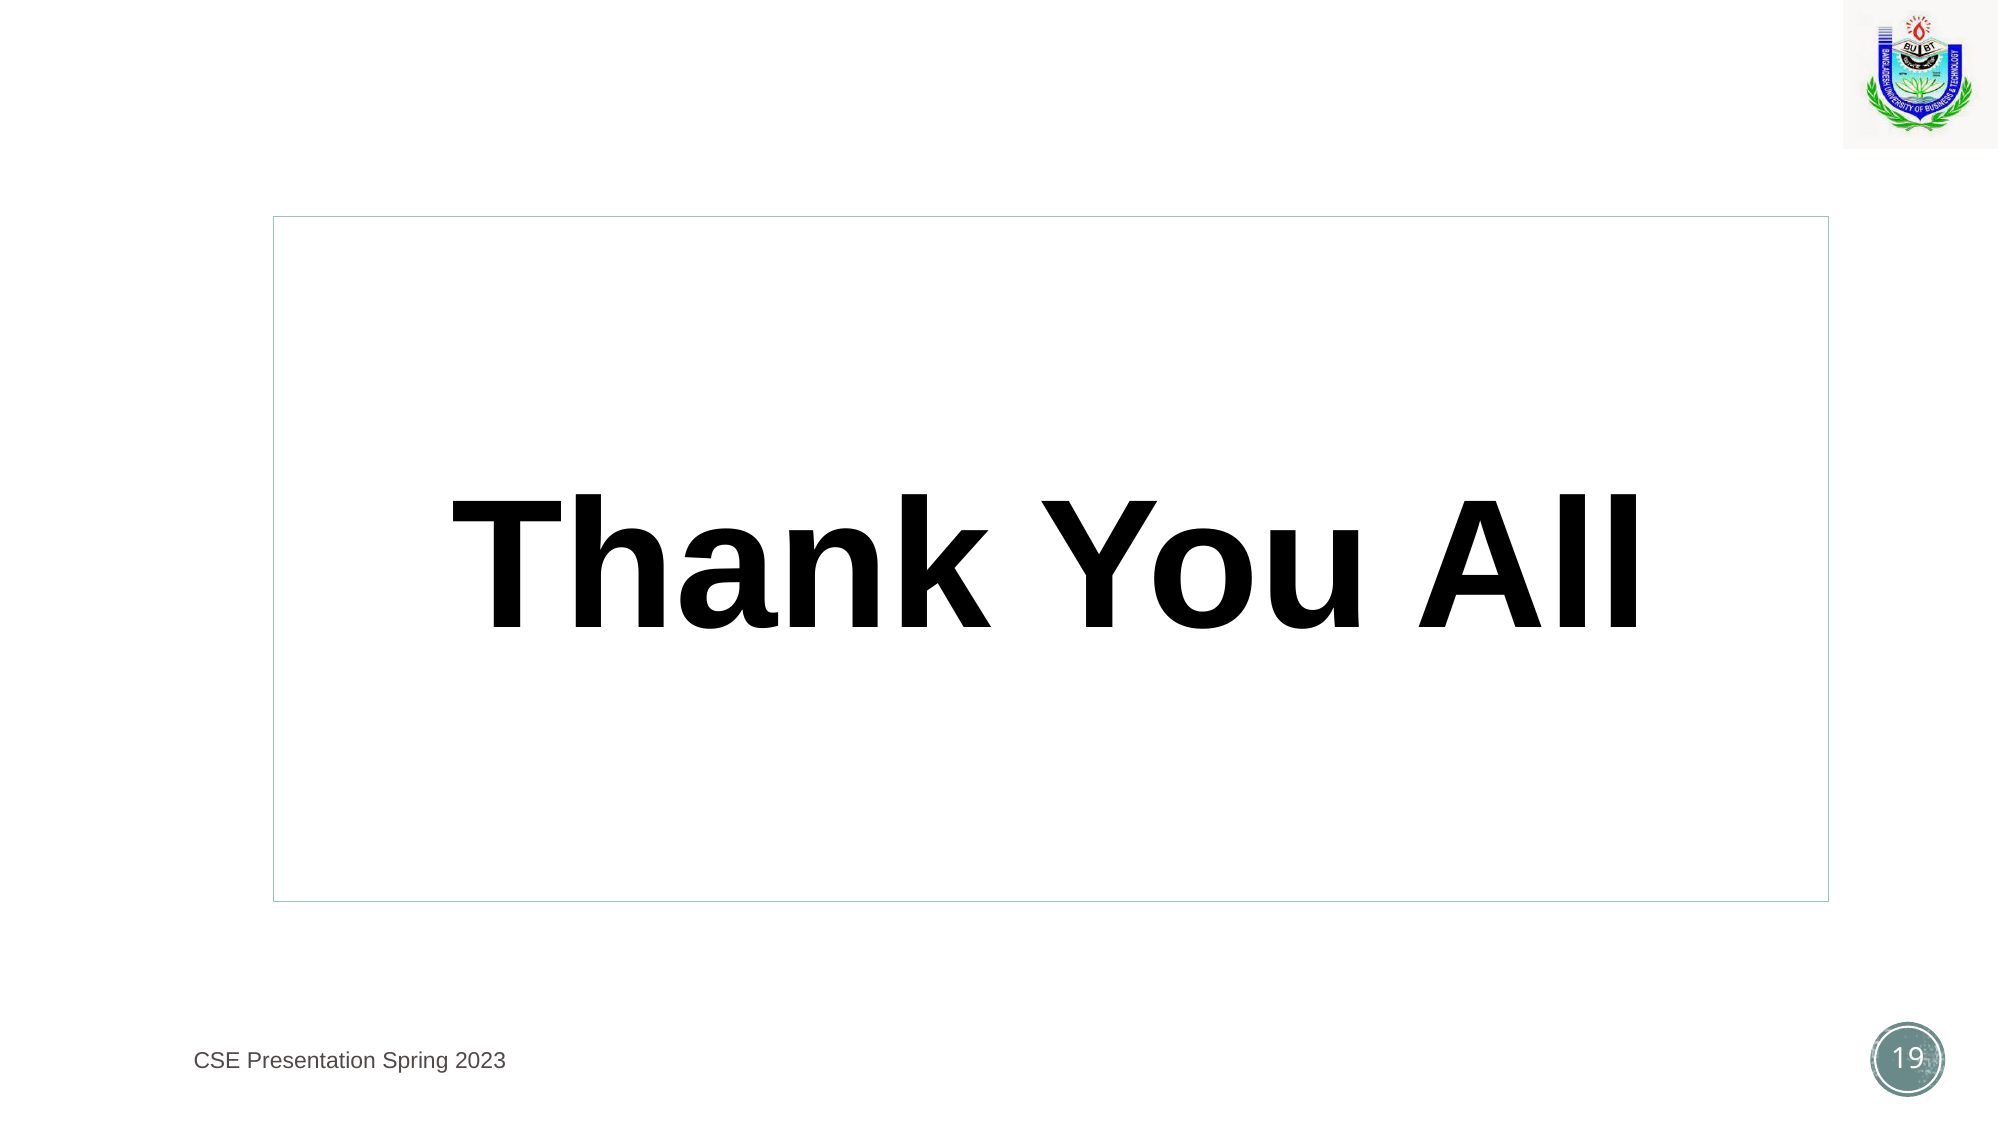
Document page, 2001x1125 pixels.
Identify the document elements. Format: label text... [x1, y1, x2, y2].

slide_number 19 [1855, 1028, 1961, 1089]
picture [1843, 0, 1998, 149]
footer CSE Presentation Spring 2023 [178, 1028, 1217, 1089]
list Thank You All [273, 216, 1829, 902]
